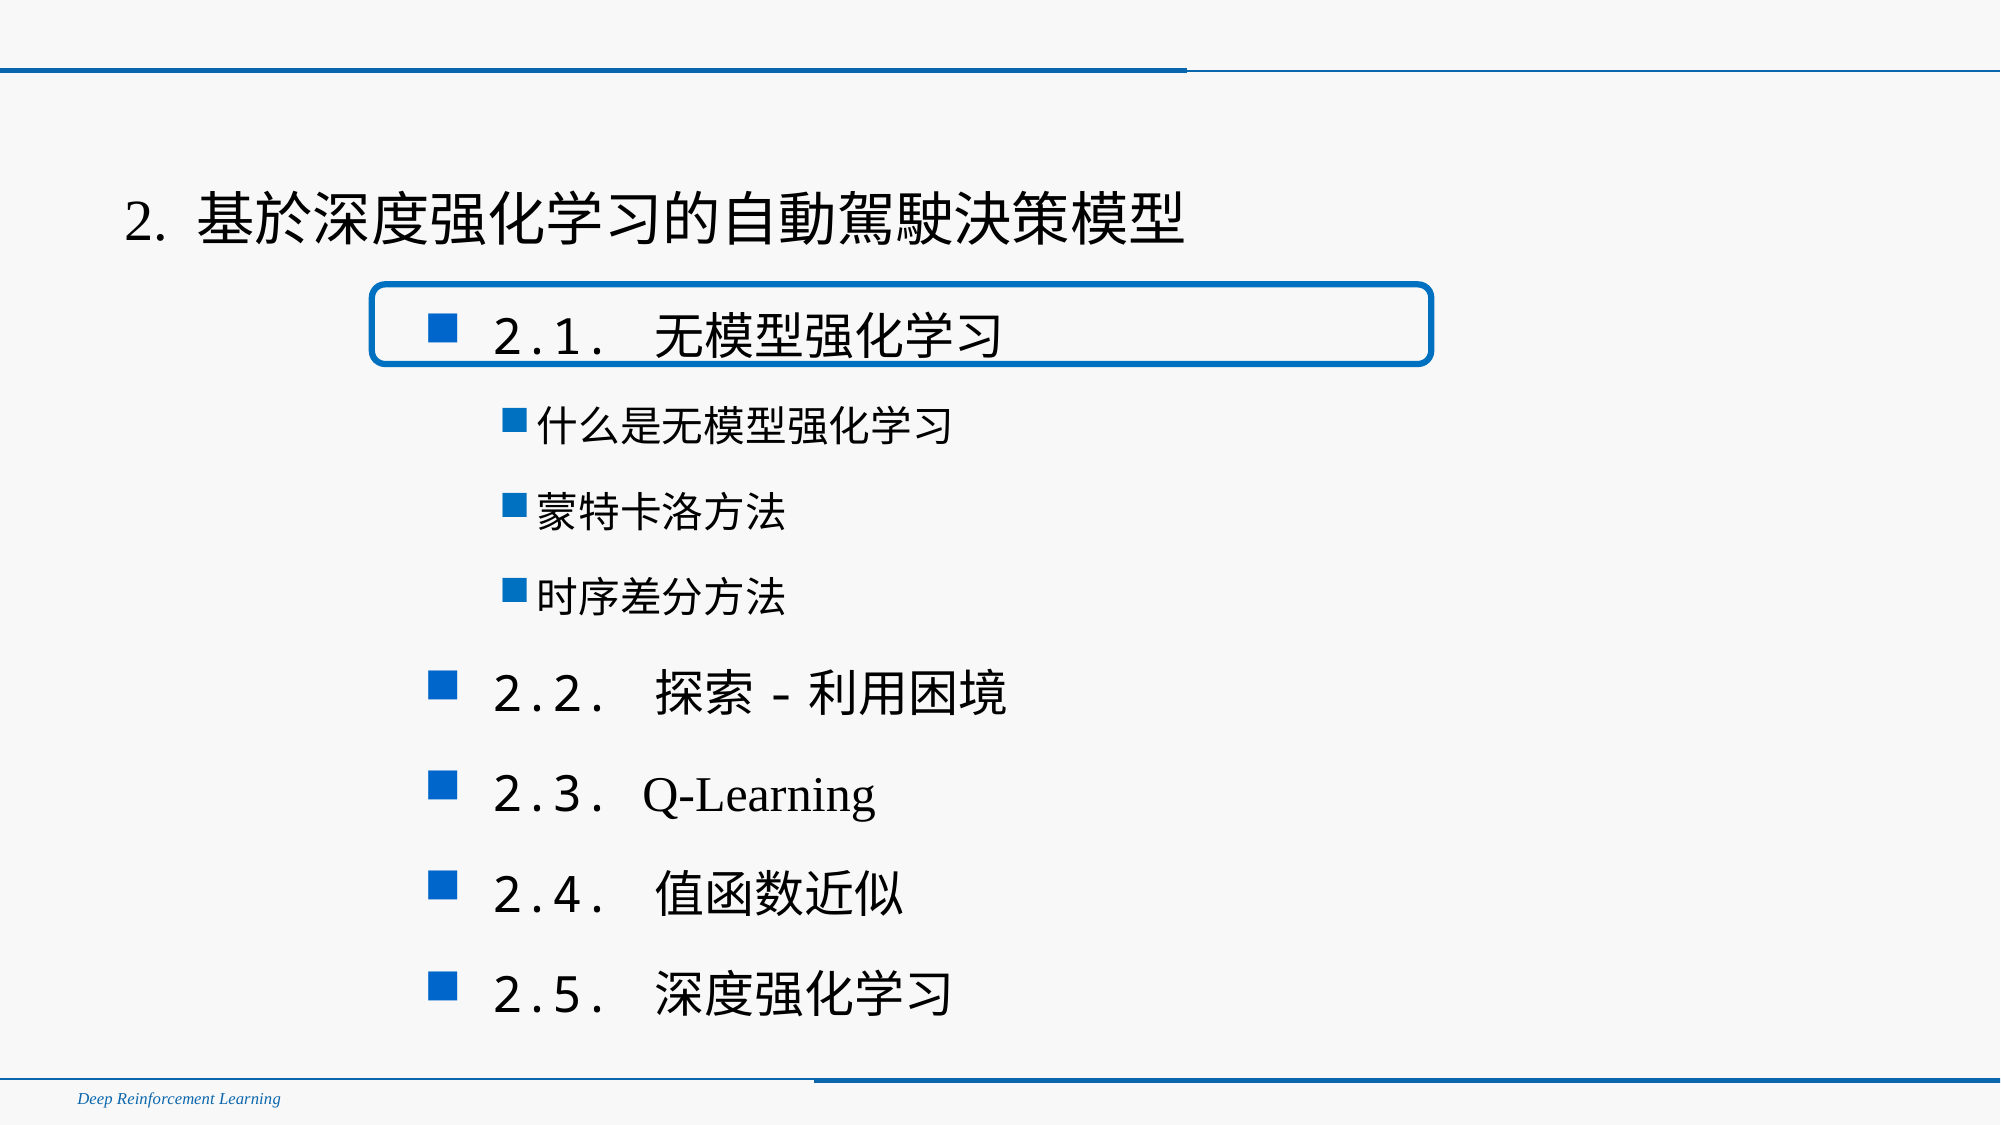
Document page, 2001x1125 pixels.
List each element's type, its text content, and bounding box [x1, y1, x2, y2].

text_box [370, 283, 1433, 366]
list 2. 基於深度强化学习的自動駕駛決策模型 2.1. 无模型强化学习 什么是无模型强化学习 蒙特卡洛方法 时序差分方法 2.2. 探索-利用困境 2.3. Q-Learning 2.4. 值函数近似 2.5. 深度强化学习 [109, 139, 1974, 986]
slide_number [1890, 1078, 1974, 1111]
